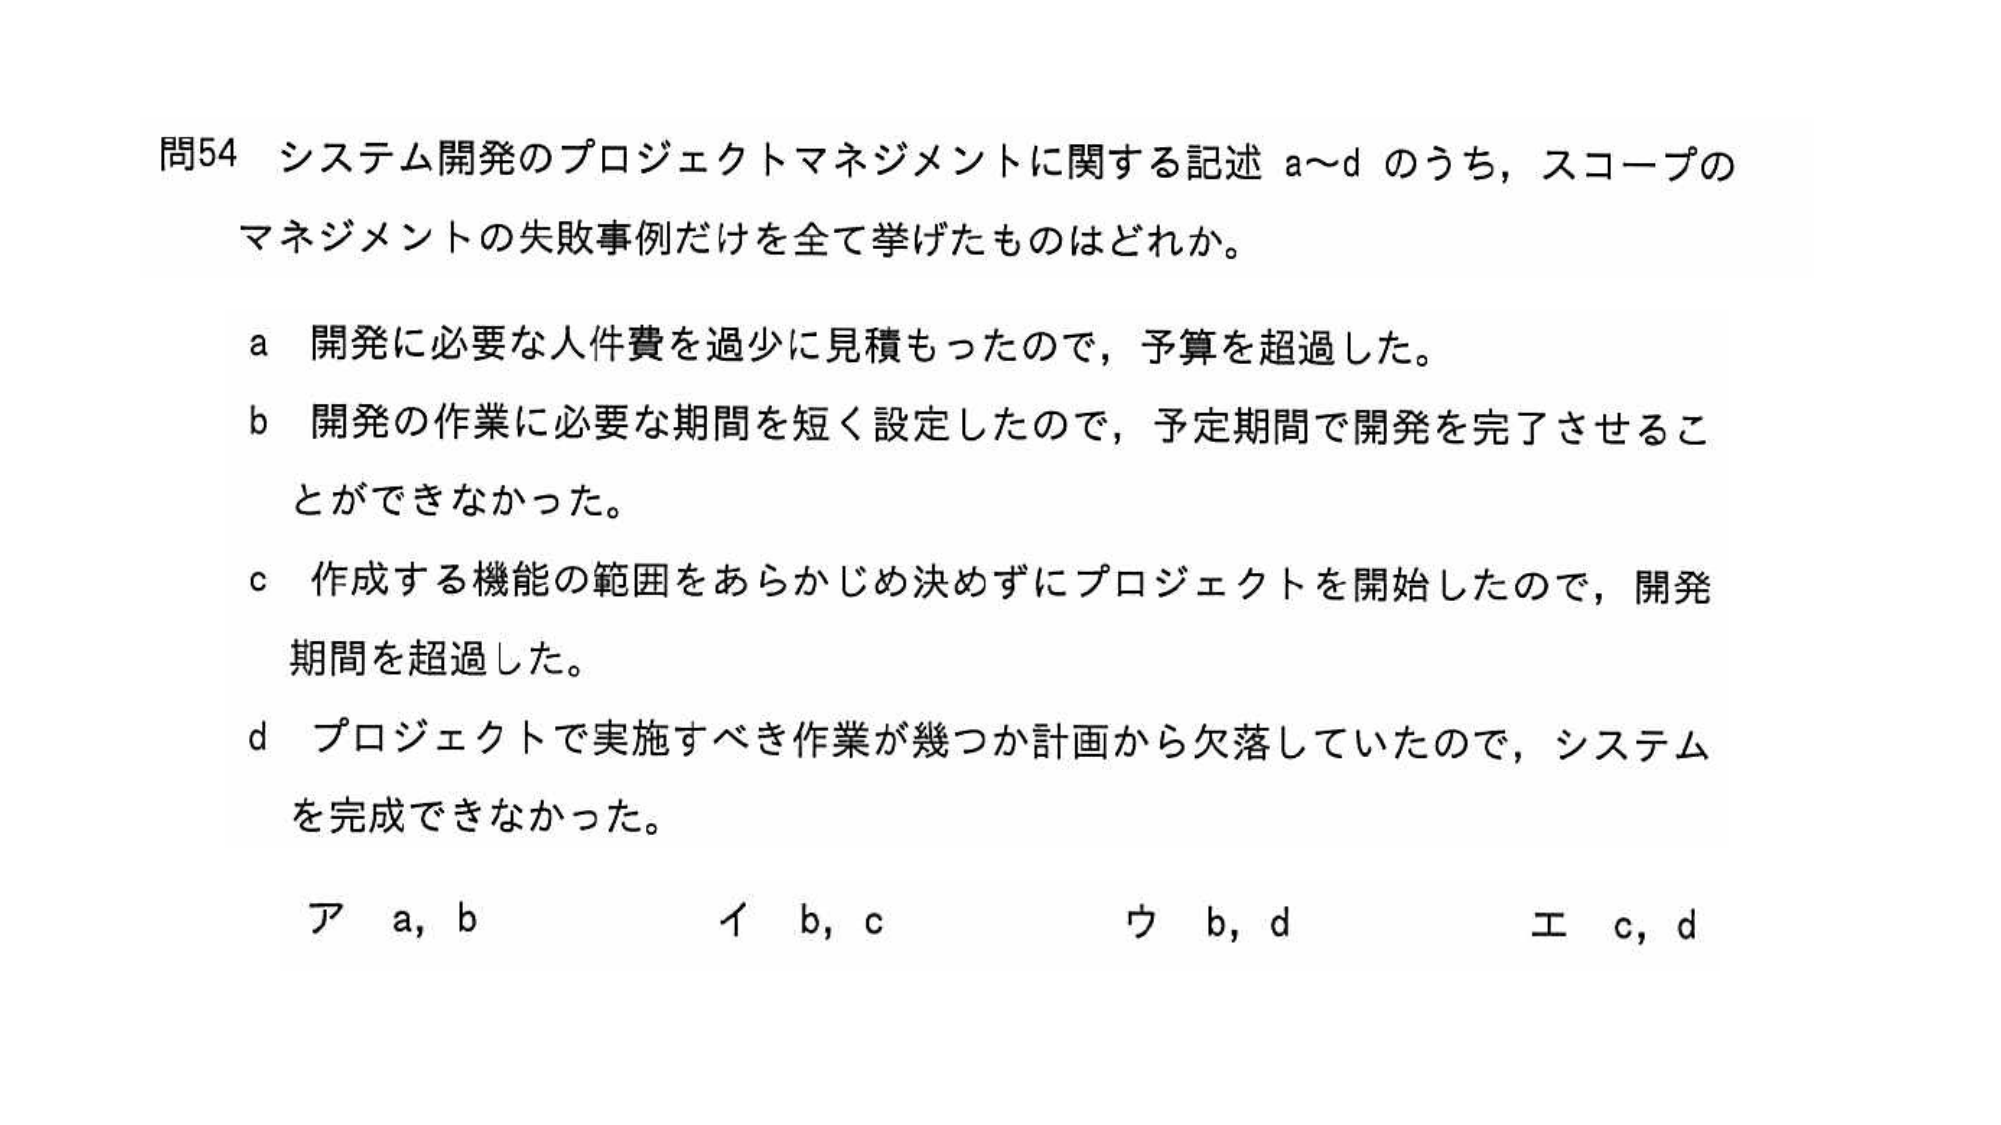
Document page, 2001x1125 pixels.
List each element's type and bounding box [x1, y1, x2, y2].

picture [280, 880, 1720, 972]
picture [140, 117, 1814, 278]
picture [225, 309, 1729, 848]
